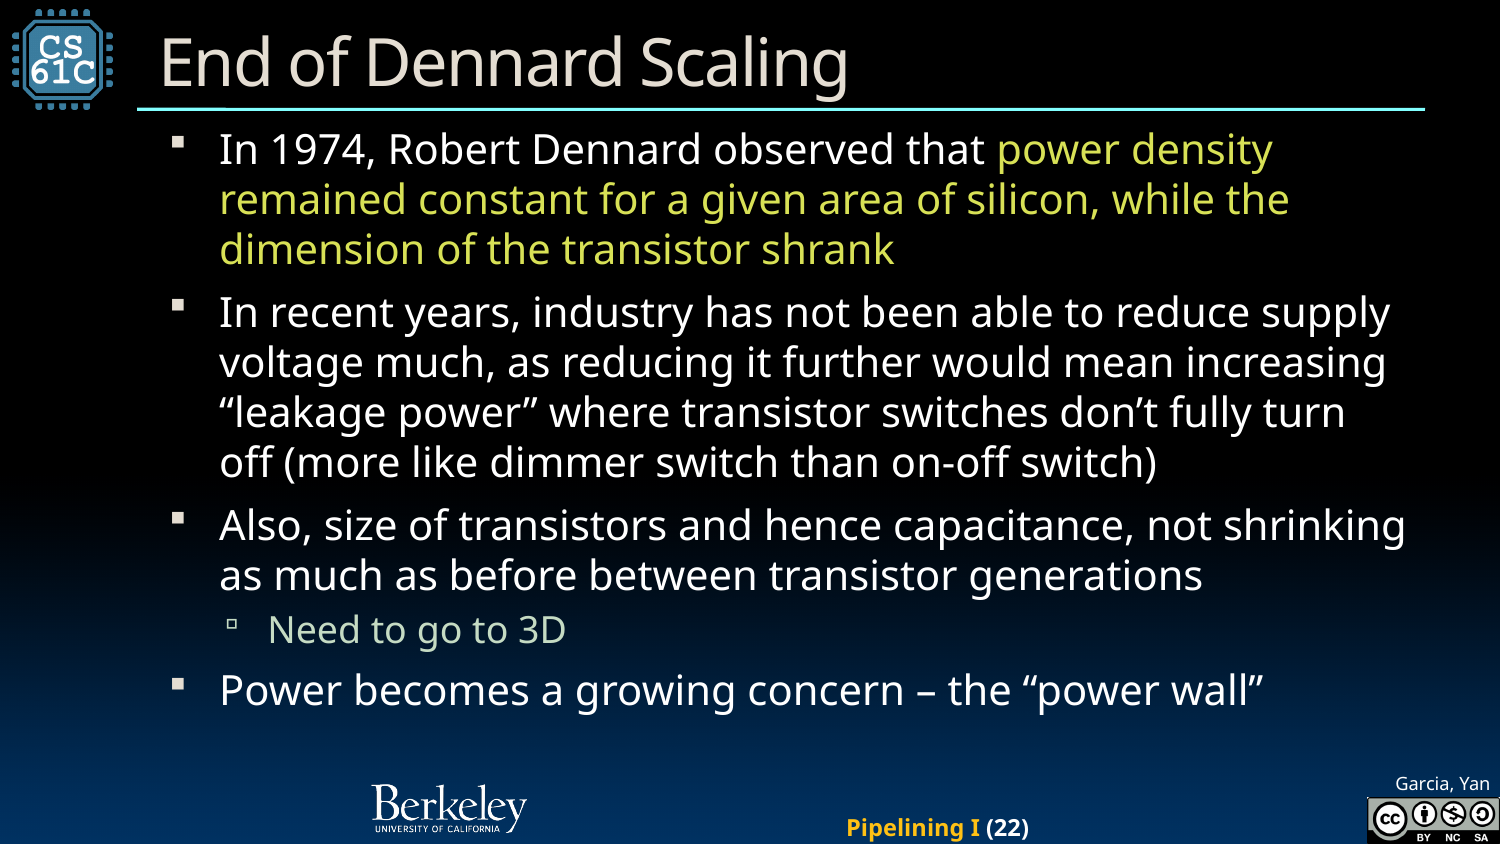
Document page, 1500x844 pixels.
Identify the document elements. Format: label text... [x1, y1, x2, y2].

list In 1974, Robert Dennard observed that power density remained constant for a given area of silicon, while the dimension of the transistor shrank In recent years, industry has not been able to reduce supply voltage much, as reducing it further would mean increasing “leakage power” where transistor switches don’t fully turn off (more like dimmer switch than on-off switch) Also, size of transistors and hence capacitance, not shrinking as much as before between transistor generations Need to go to 3D Power becomes a growing concern – the “power wall” [137, 111, 1430, 773]
title End of Dennard Scaling [137, 9, 1430, 104]
picture [0, 0, 1500, 844]
